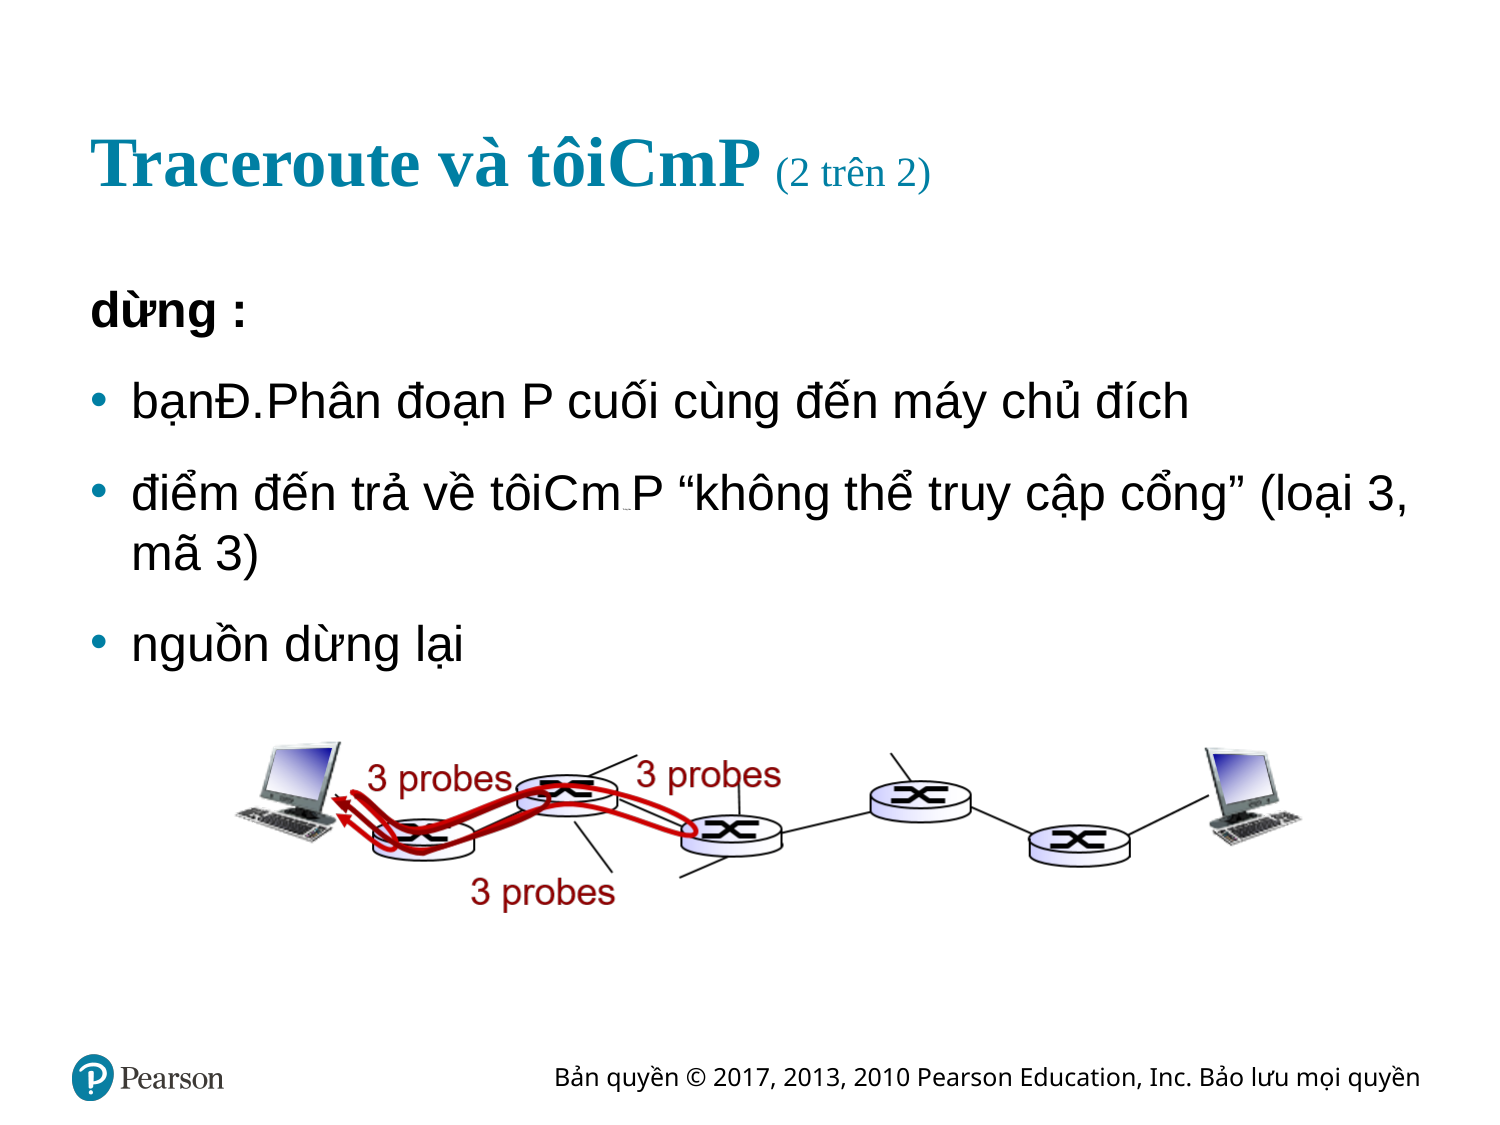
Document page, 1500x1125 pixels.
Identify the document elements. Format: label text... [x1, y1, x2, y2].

picture [98, 1054, 224, 1101]
picture [72, 1054, 88, 1070]
title Traceroute và tôi C m P (2 trên 2) [75, 0, 1425, 216]
picture [209, 737, 1326, 937]
picture [72, 1087, 83, 1101]
picture [80, 1063, 106, 1088]
list dừng : bạn Đ. Phân đoạn P cuối cùng đến máy chủ đích điểm đến trả về tôi C m Thông báo P “không thể truy cập cổng” (loại 3, mã 3) nguồn dừng lại [75, 262, 1460, 931]
